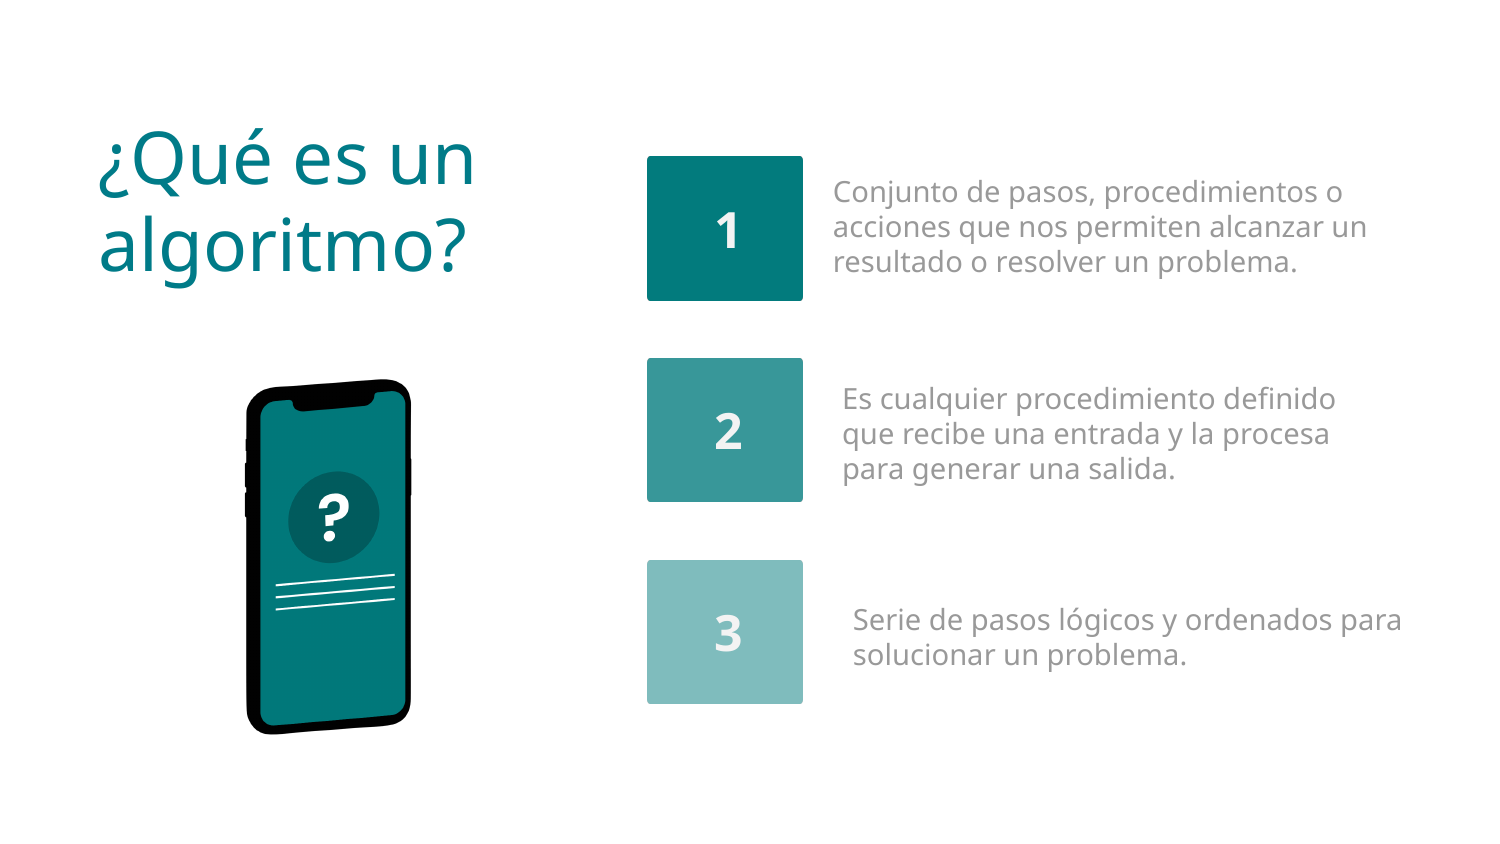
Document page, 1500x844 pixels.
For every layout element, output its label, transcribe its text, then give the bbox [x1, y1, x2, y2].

text_box Es cualquier procedimiento definido que recibe una entrada y la procesa para generar una salida. [827, 365, 1409, 496]
text_box Conjunto de pasos, procedimientos o acciones que nos permiten alcanzar un resultado o resolver un problema. [817, 158, 1400, 288]
picture [24, 335, 642, 805]
picture [646, 560, 803, 704]
picture [646, 358, 803, 503]
title ¿Qué es un algoritmo? [83, 96, 580, 333]
picture [646, 156, 803, 301]
text_box Serie de pasos lógicos y ordenados para solucionar un problema. [837, 586, 1420, 697]
